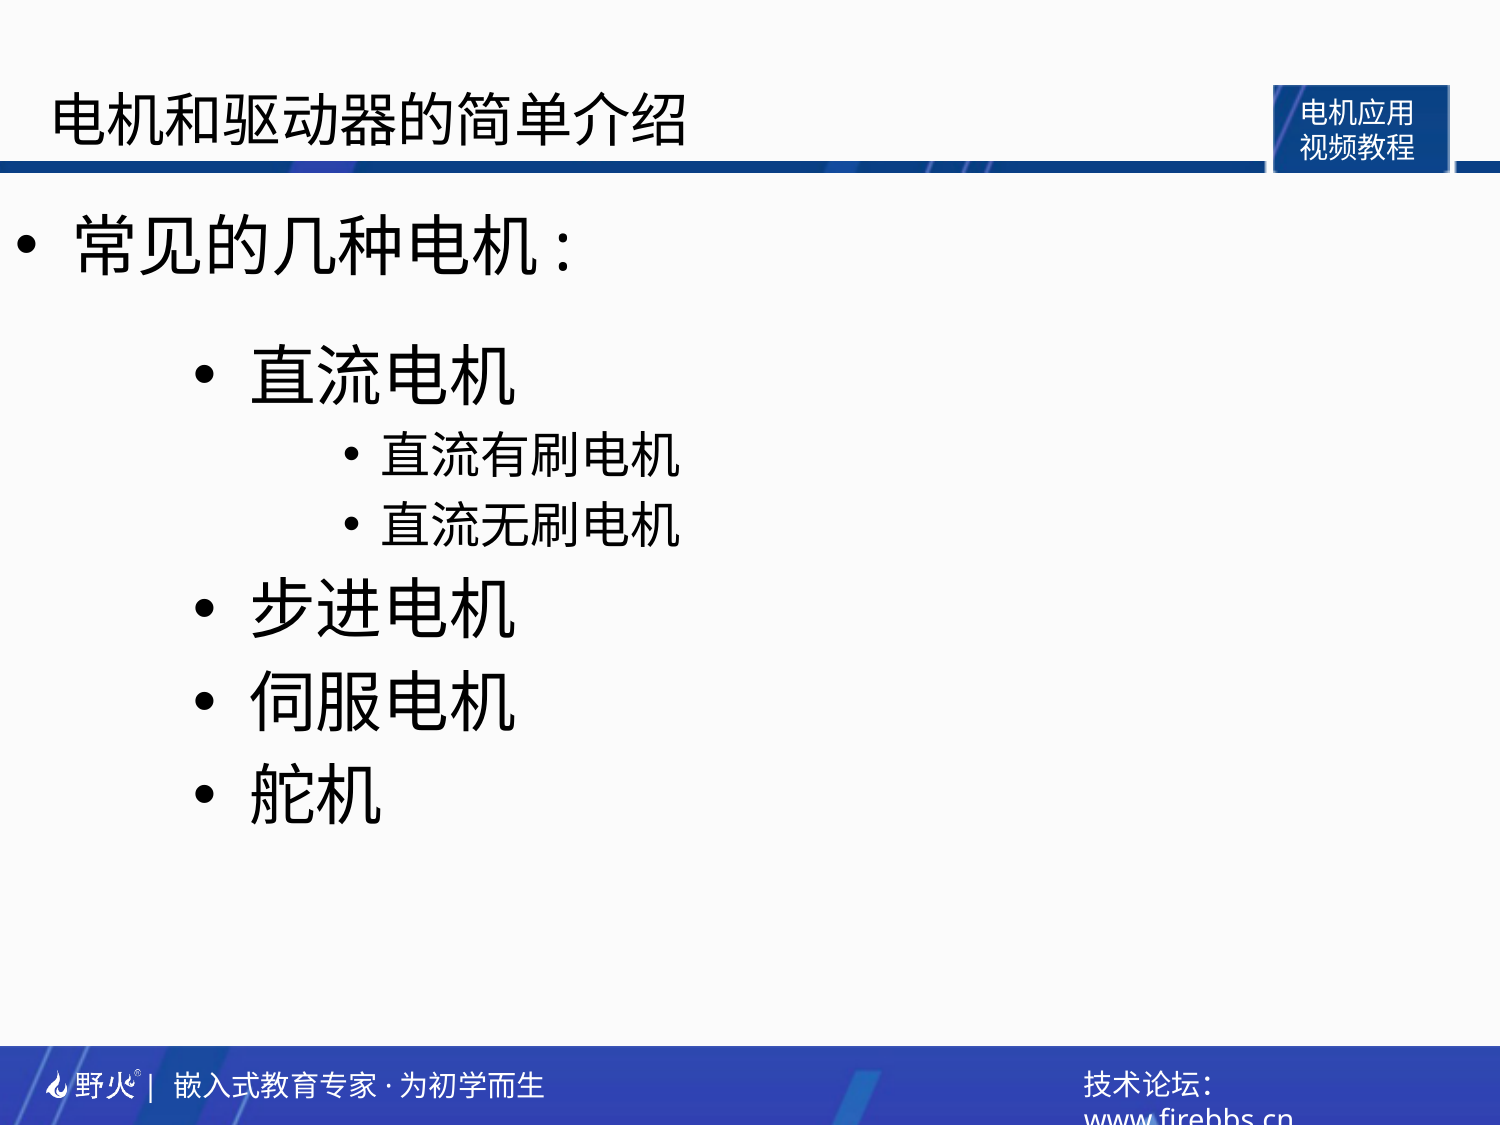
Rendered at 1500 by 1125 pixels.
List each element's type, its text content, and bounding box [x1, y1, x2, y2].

picture [1227, 1116, 1236, 1125]
picture [1281, 1116, 1289, 1125]
picture [0, 1046, 1500, 1125]
picture [1138, 1117, 1143, 1125]
picture [1209, 1116, 1218, 1125]
picture [1103, 1115, 1109, 1125]
picture [1115, 1117, 1120, 1125]
list 直流电机 直流有刷电机 直流无刷电机 步进电机 伺服电机 舵机 [178, 326, 869, 976]
picture [1192, 1116, 1200, 1121]
picture [0, 85, 1500, 173]
picture [1092, 1117, 1097, 1125]
picture [1126, 1115, 1132, 1125]
list 常见的几种电机: [0, 196, 1211, 279]
